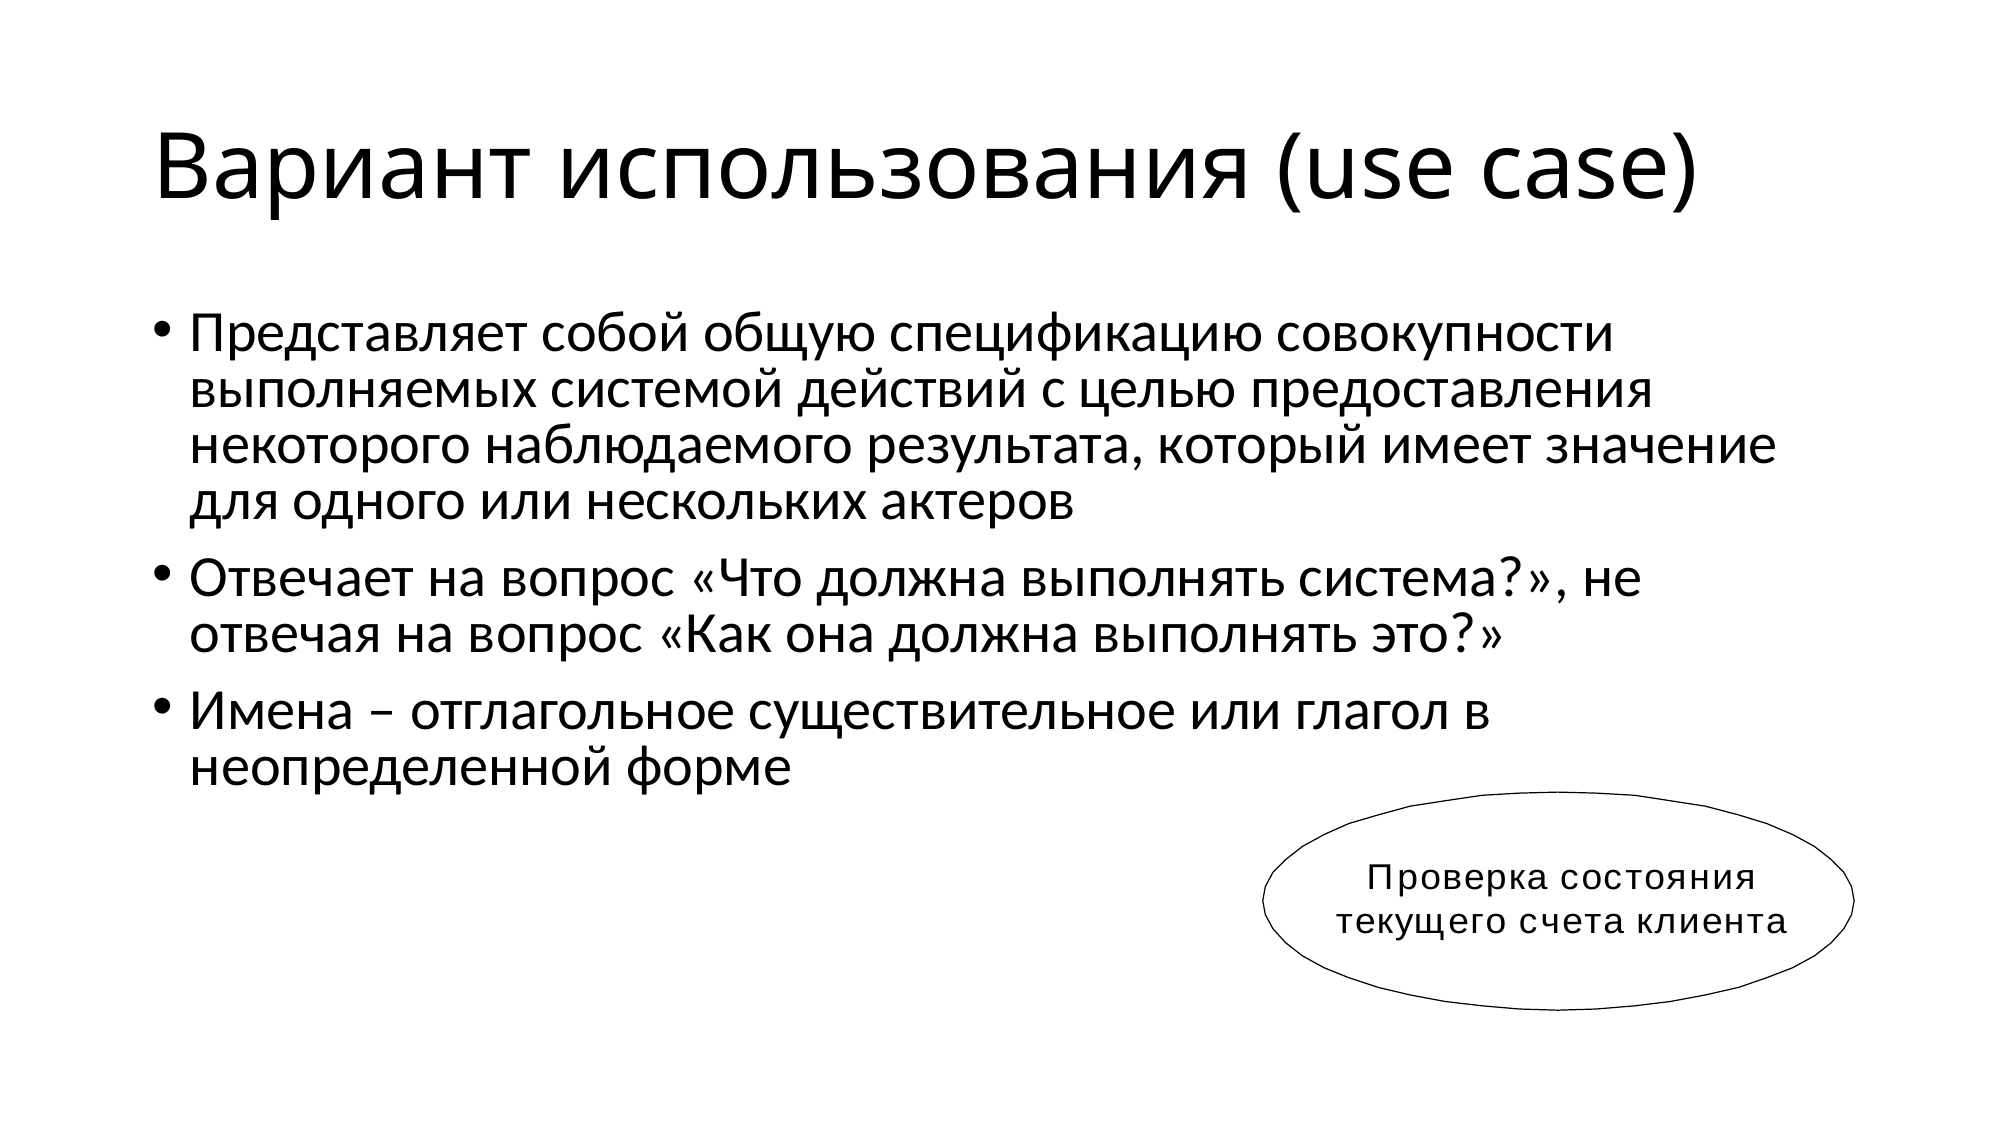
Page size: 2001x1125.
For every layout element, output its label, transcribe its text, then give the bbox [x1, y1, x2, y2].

picture [1260, 789, 1863, 1064]
list Представляет собой общую спецификацию совокупности выполняемых системой действий с целью предоставления некоторого наблюдаемого результата, который имеет значение для одного или нескольких актеров Отвечает на вопрос «Что должна выполнять система?», не отвечая на вопрос «Как она должна выполнять это?» Имена – отглагольное существительное или глагол в неопределенной форме [137, 299, 1863, 1014]
title Вариант использования (use case) [137, 59, 1863, 278]
